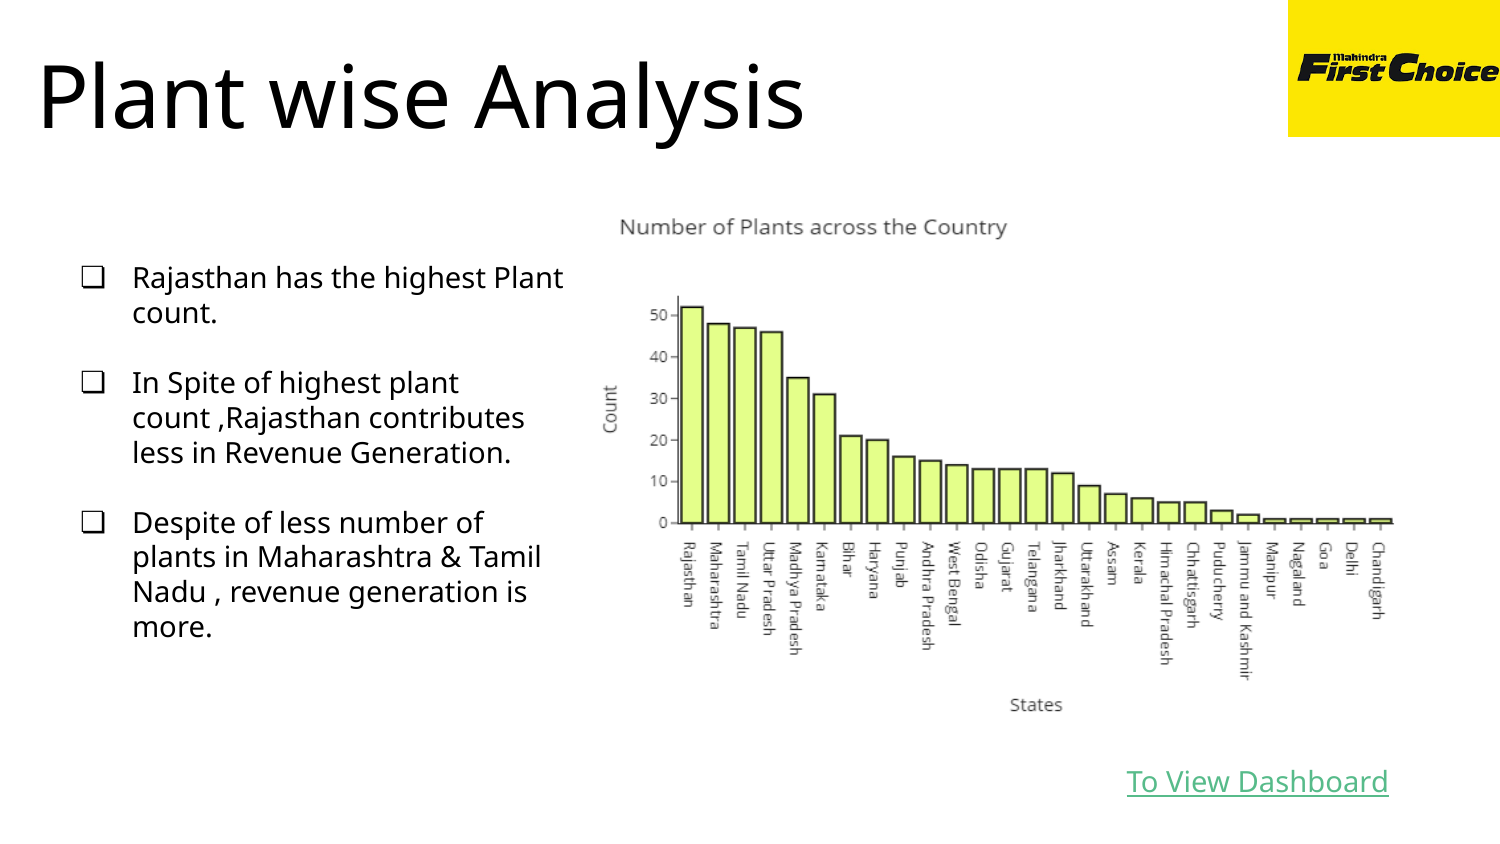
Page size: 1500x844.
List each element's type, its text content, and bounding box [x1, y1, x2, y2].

title Plant wise Analysis [21, 25, 1419, 162]
picture [1288, 0, 1500, 137]
text_box Rajasthan has the highest Plant count. In Spite of highest plant count ,Rajasthan contributes less in Revenue Generation. Despite of less number of plants in Maharashtra & Tamil Nadu , revenue generation is more. [42, 174, 570, 648]
text_box To View Dashboard [1111, 748, 1500, 812]
picture [572, 173, 1500, 726]
